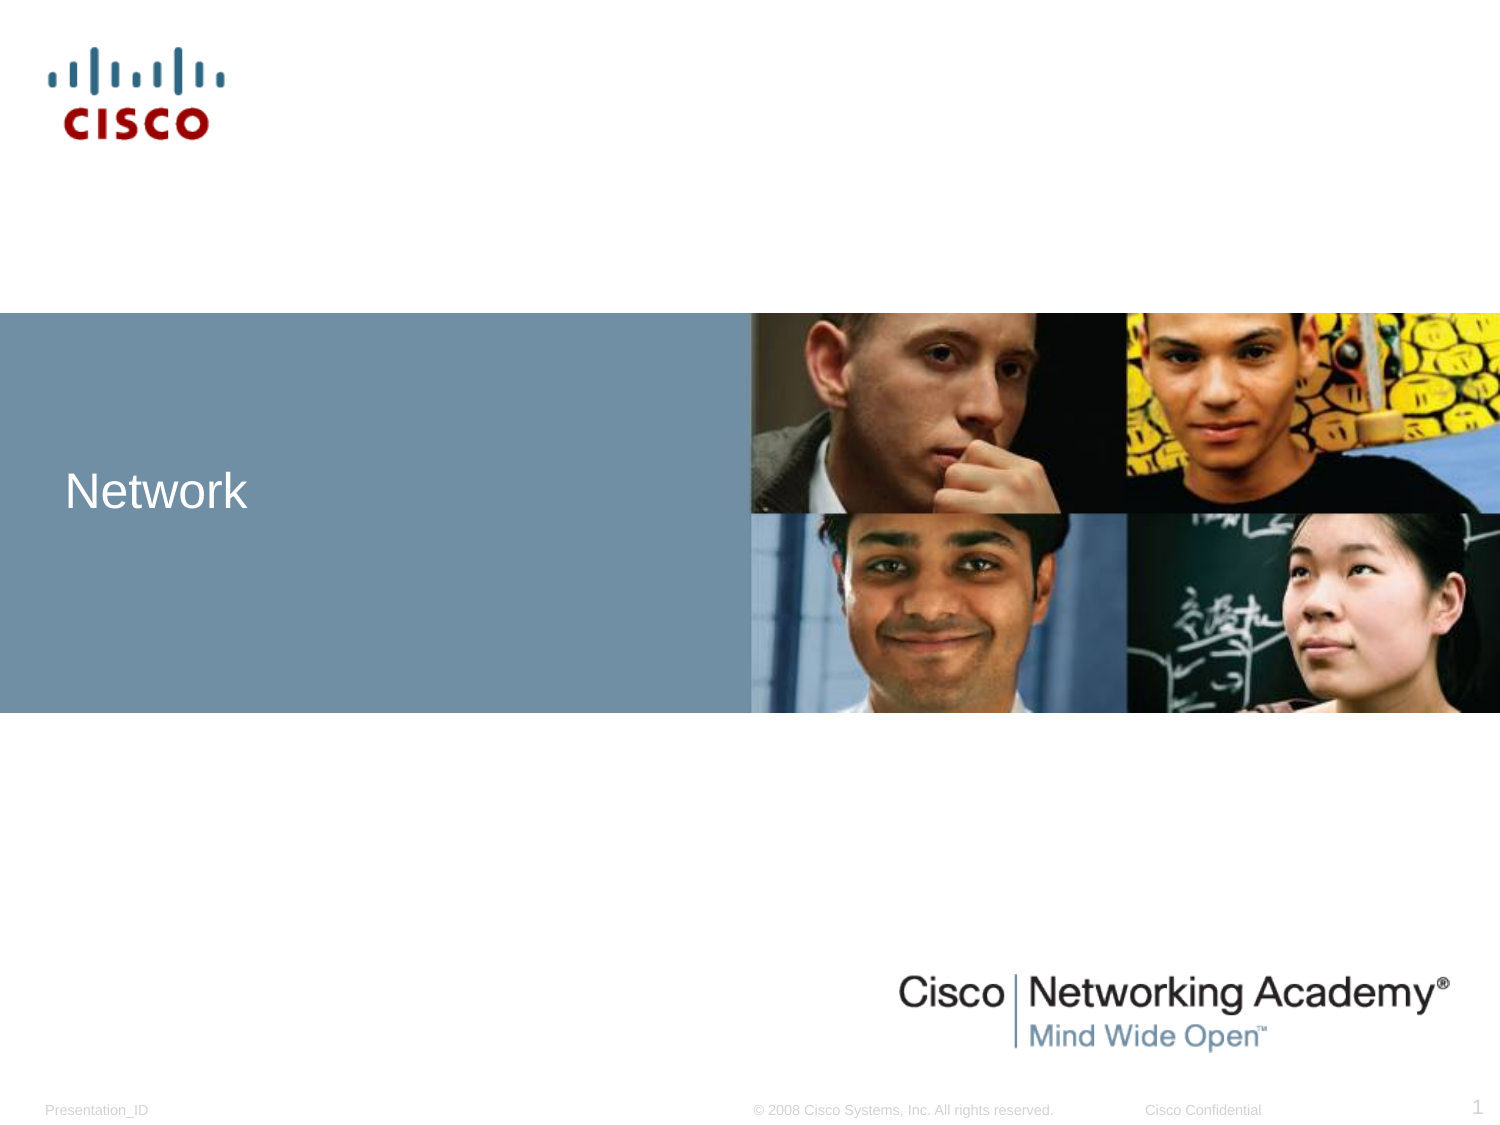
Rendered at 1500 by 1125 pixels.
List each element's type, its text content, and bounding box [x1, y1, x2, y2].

picture [0, 313, 1500, 713]
picture [40, 19, 233, 168]
title Network [51, 371, 684, 615]
picture [899, 974, 1450, 1053]
